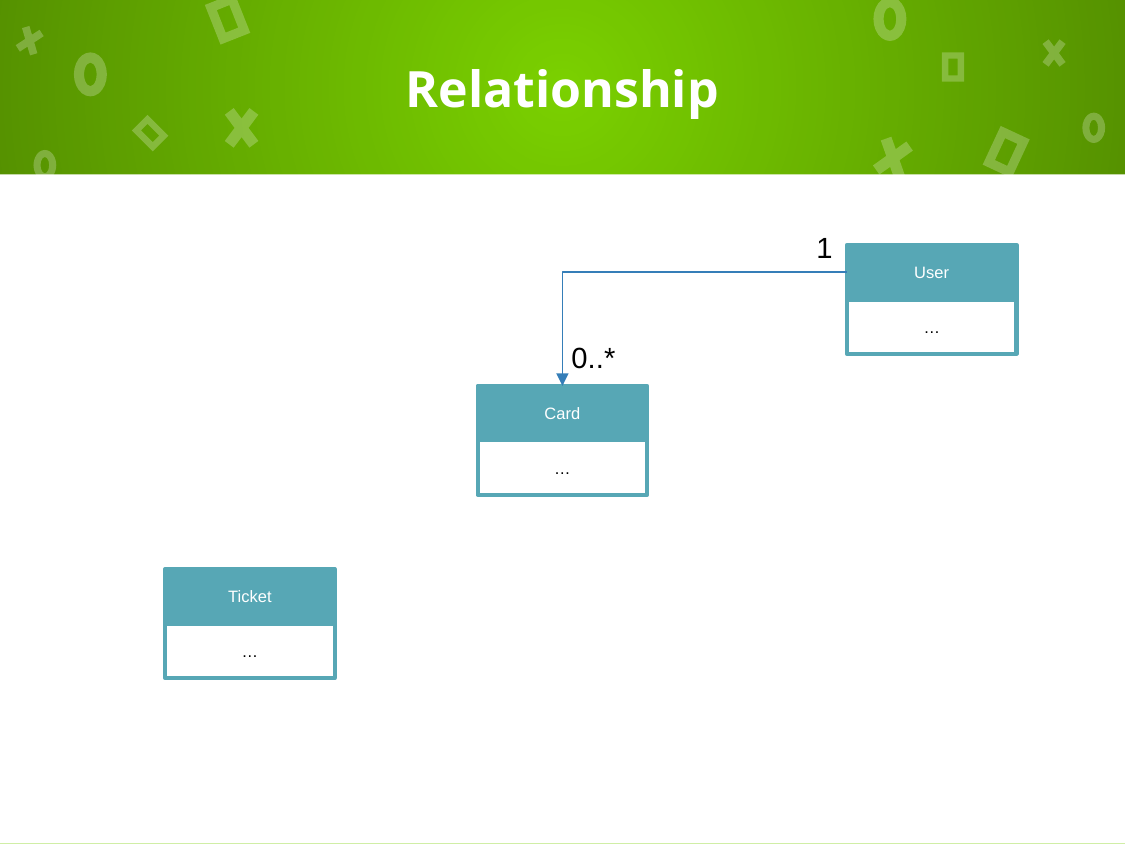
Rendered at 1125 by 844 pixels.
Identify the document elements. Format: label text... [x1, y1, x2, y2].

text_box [164, 568, 335, 679]
title Relationship [56, 0, 1069, 175]
text_box 1 [801, 221, 893, 270]
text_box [846, 244, 1017, 355]
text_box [562, 271, 848, 387]
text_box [477, 385, 648, 496]
